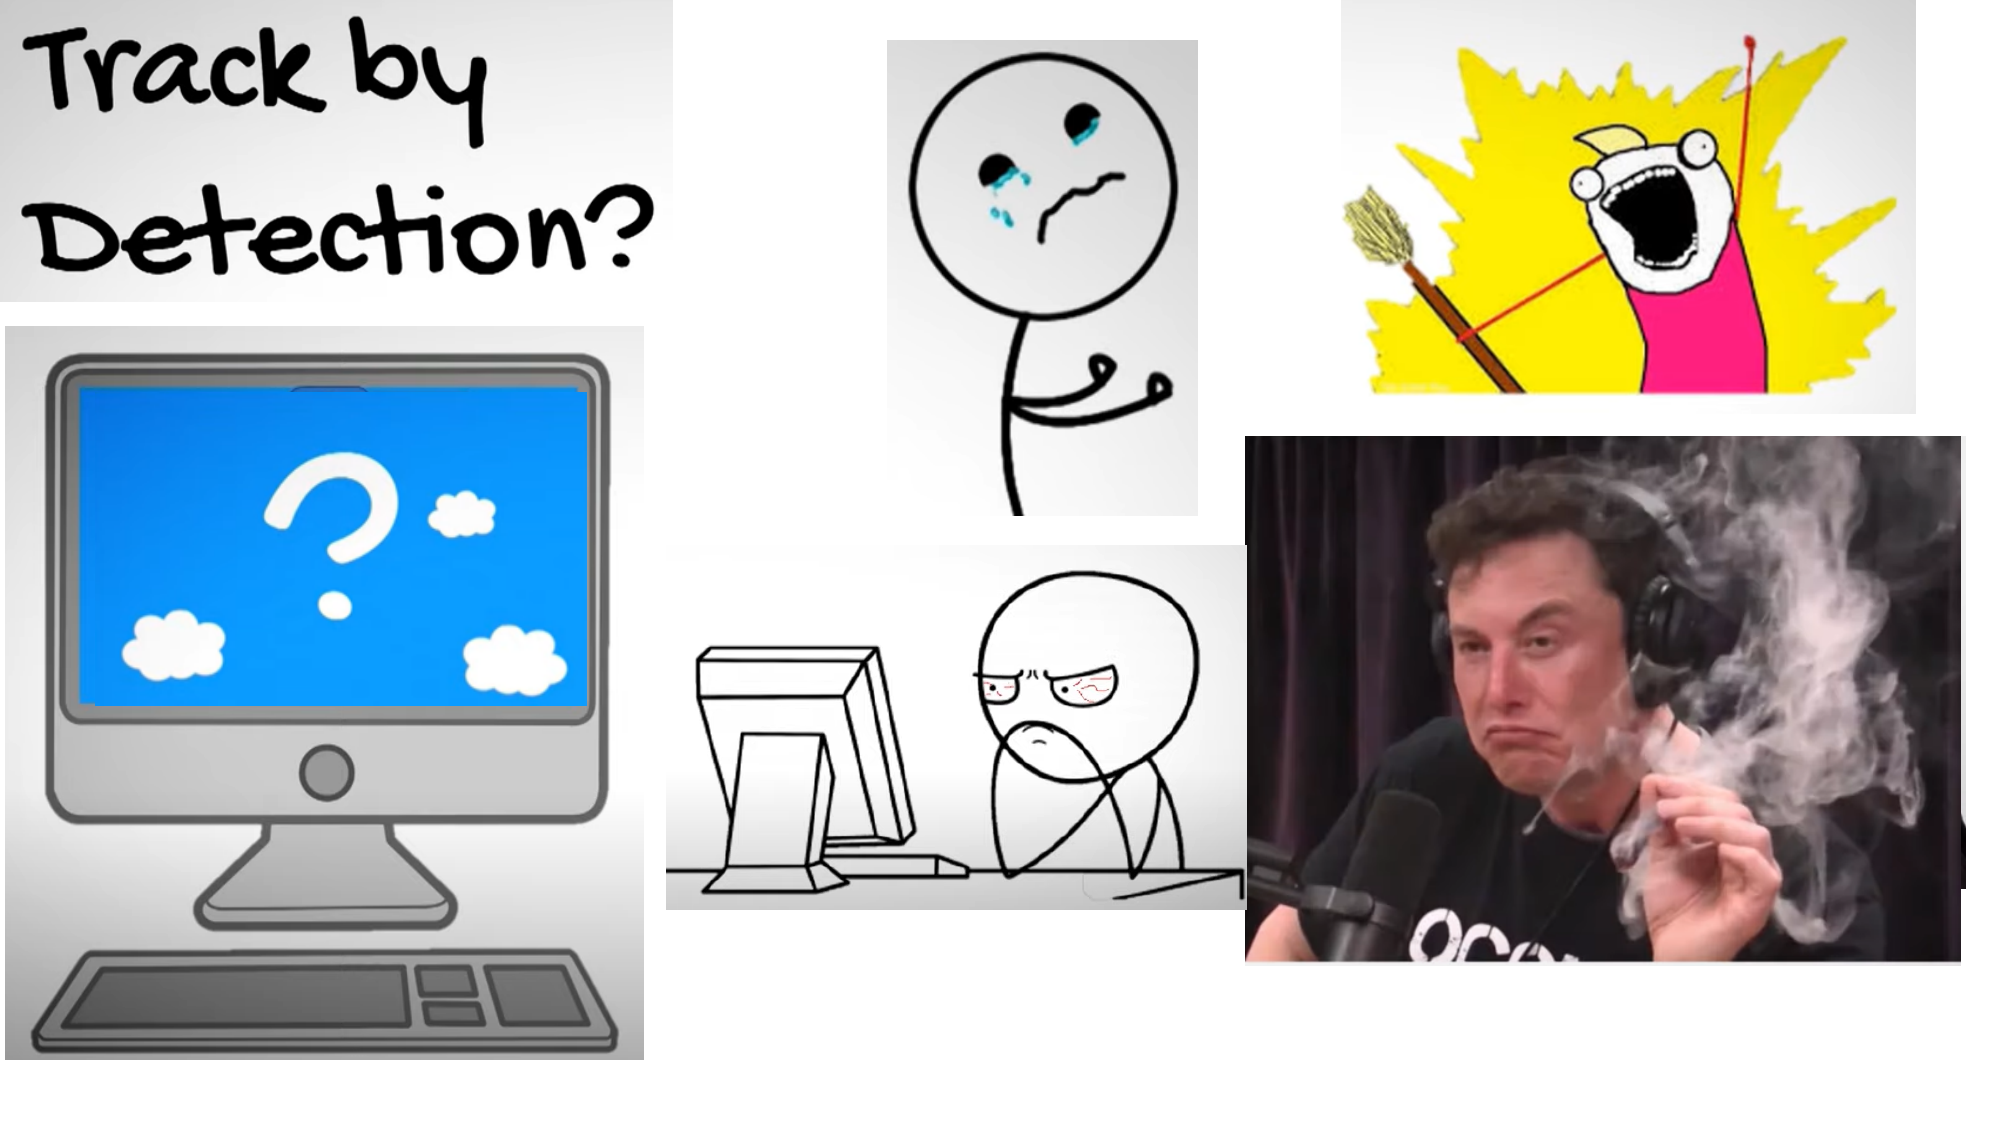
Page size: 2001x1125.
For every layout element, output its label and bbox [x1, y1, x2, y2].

picture [0, 0, 673, 302]
picture [666, 436, 1966, 966]
picture [887, 40, 1198, 516]
picture [1341, 0, 1916, 414]
picture [5, 326, 644, 1060]
